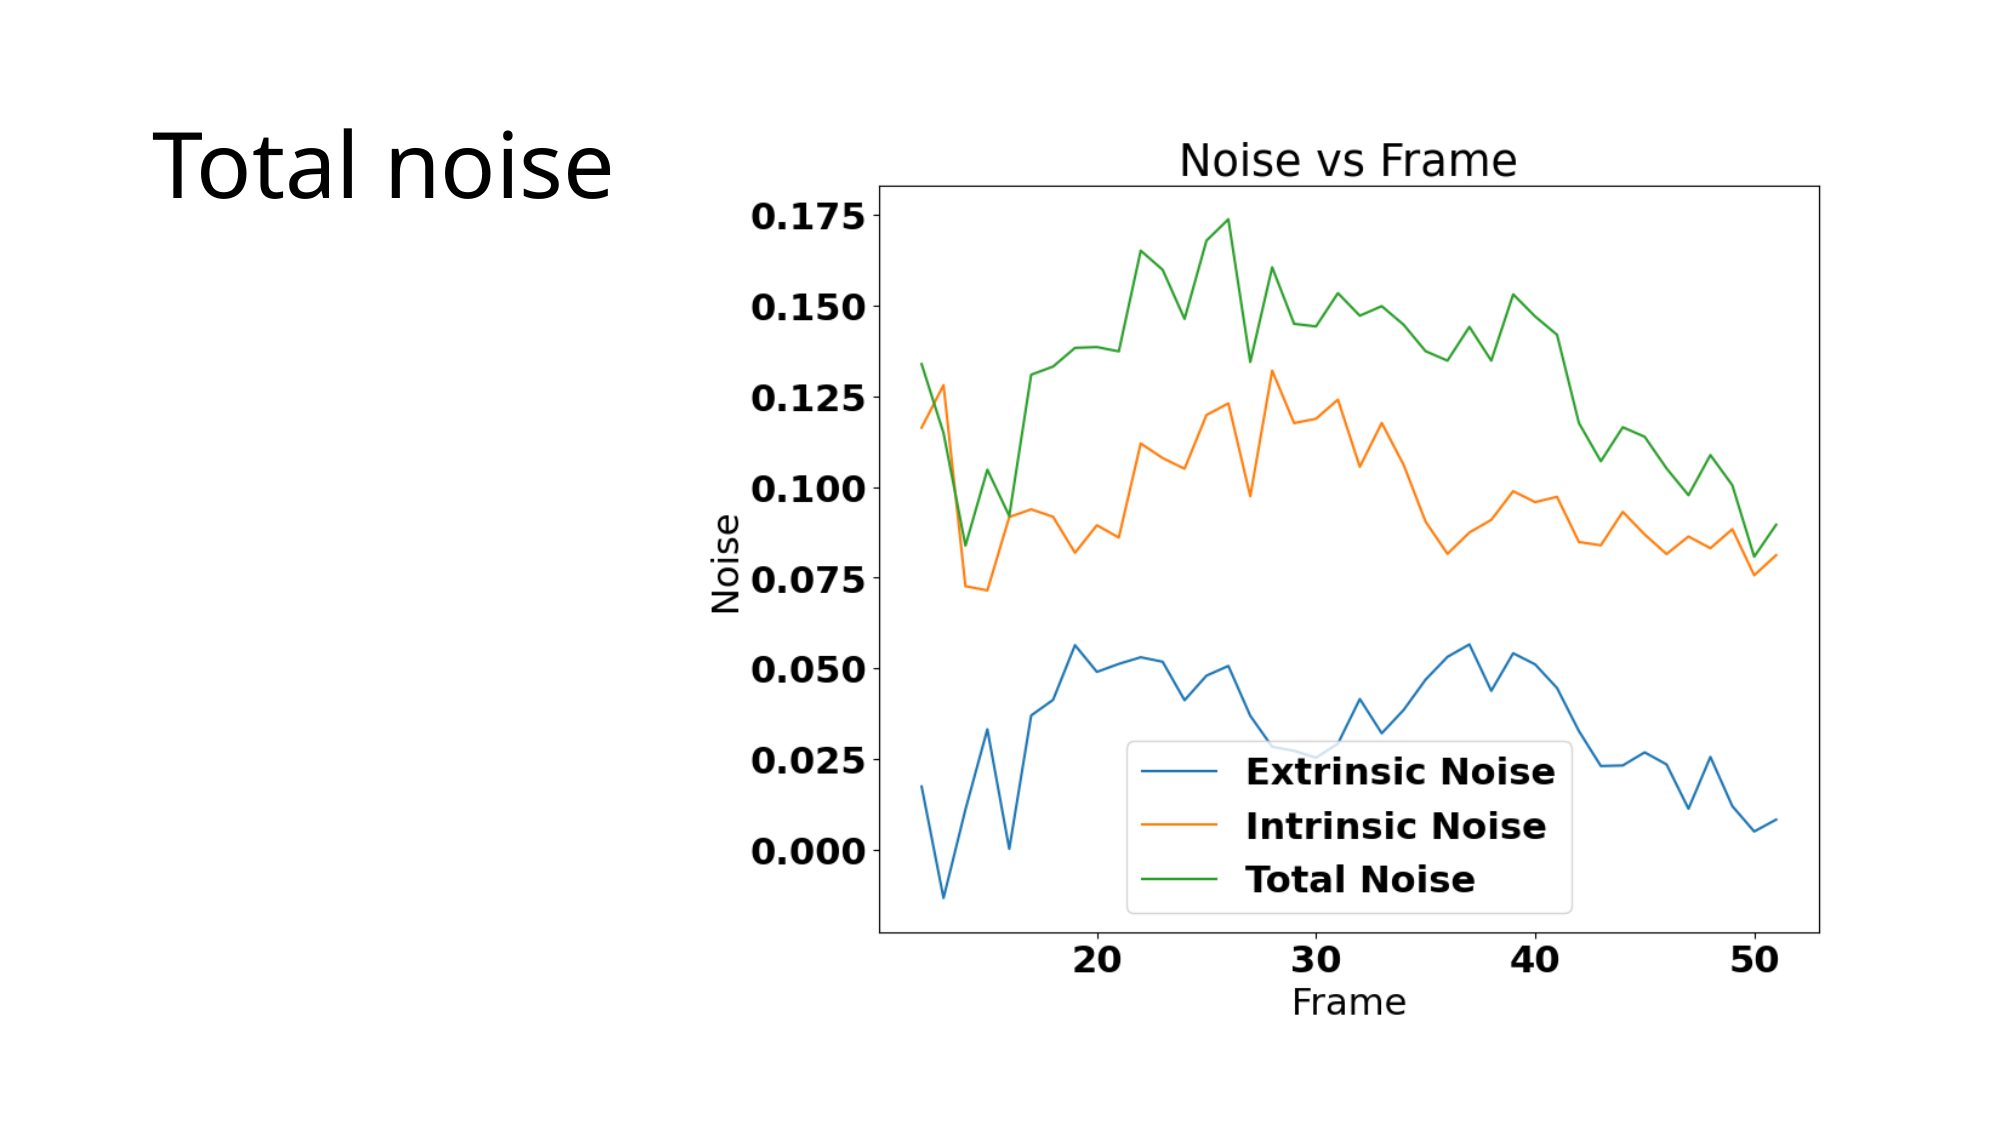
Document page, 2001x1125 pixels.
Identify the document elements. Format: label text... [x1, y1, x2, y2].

title Total noise [137, 59, 1863, 278]
picture [696, 130, 1830, 1034]
